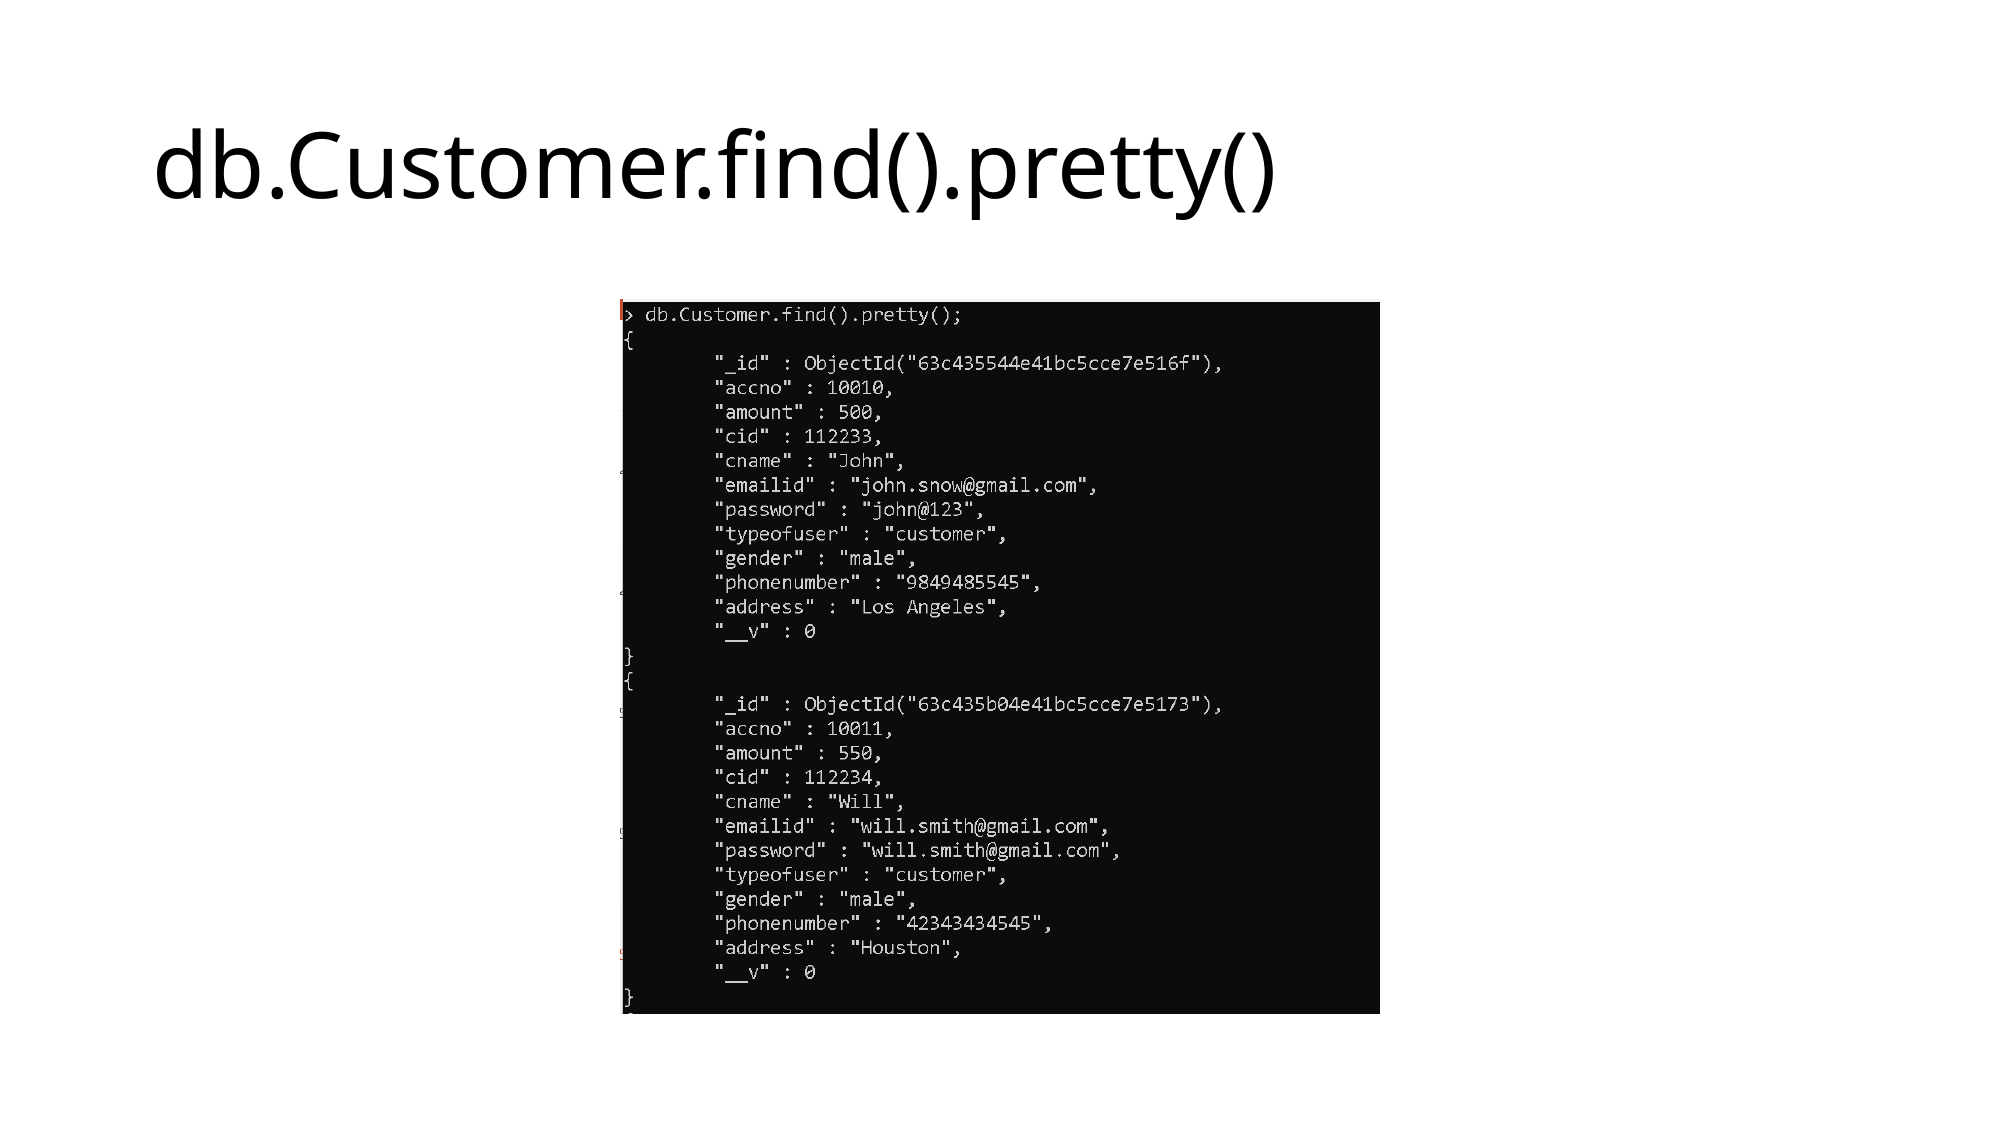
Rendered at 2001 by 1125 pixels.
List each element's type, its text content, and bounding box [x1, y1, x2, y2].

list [619, 299, 1380, 1014]
title db.Customer.find().pretty() [137, 59, 1863, 278]
